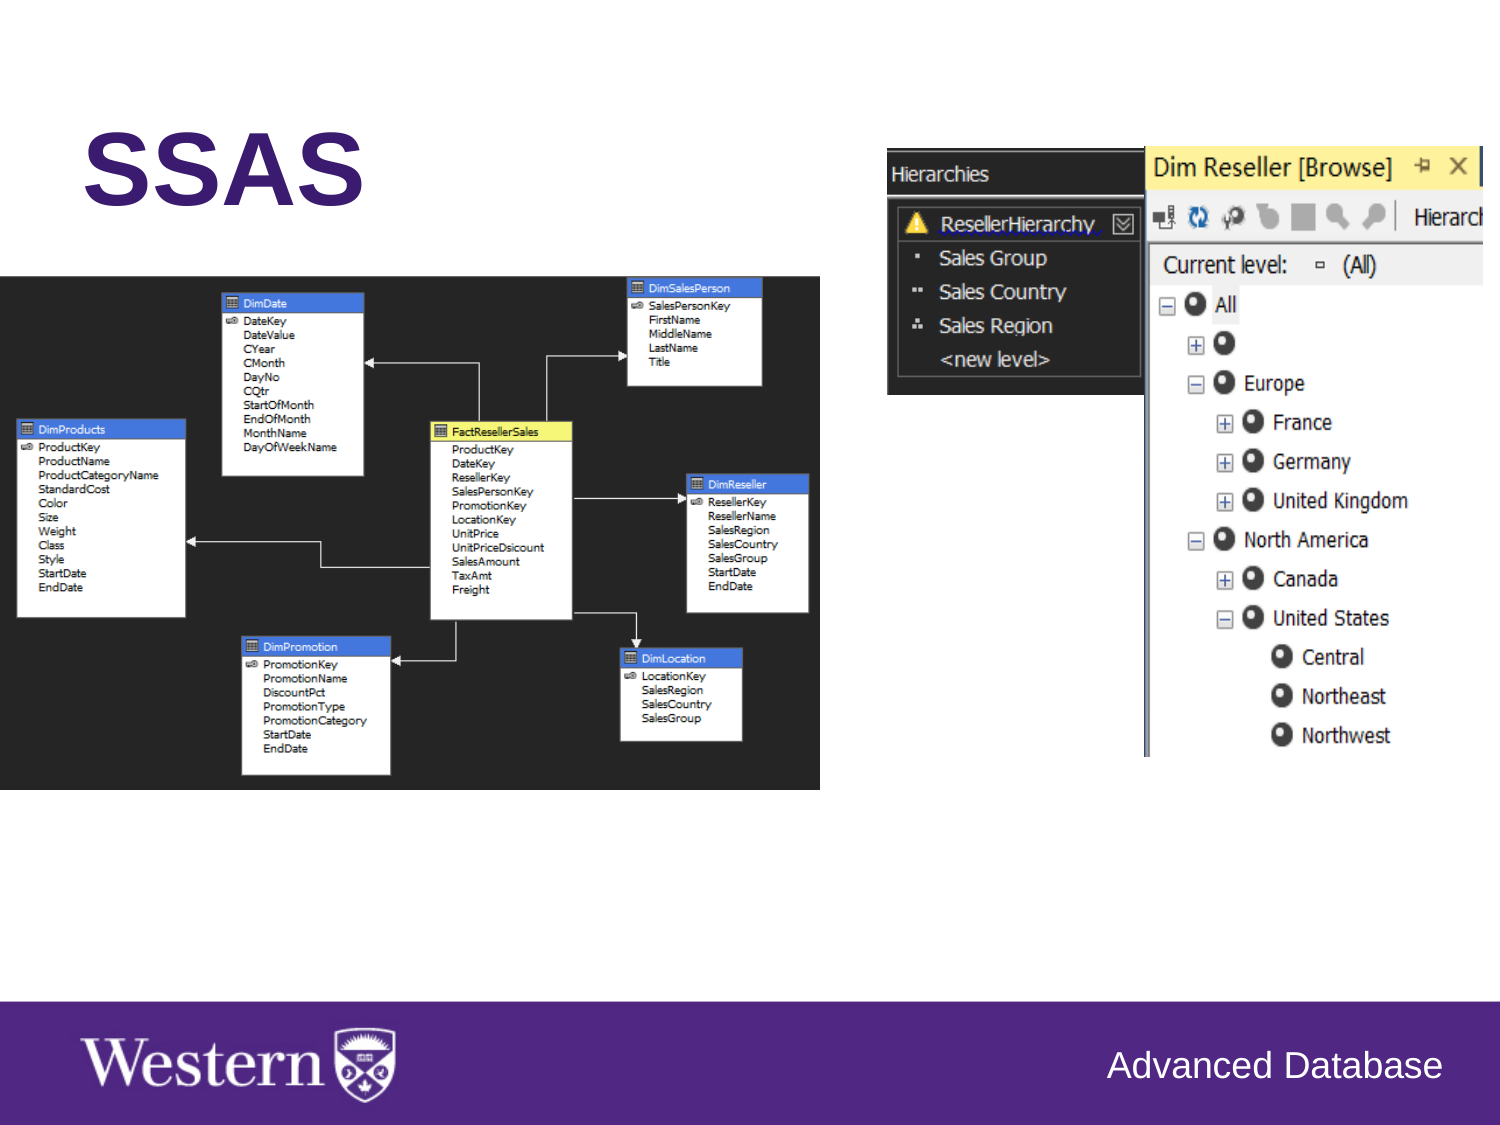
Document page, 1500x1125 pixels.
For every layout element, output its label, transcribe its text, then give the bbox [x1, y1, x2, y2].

text_box Advanced Database [737, 1033, 1459, 1094]
text_box SSAS [67, 94, 1356, 254]
picture [0, 0, 1500, 1125]
